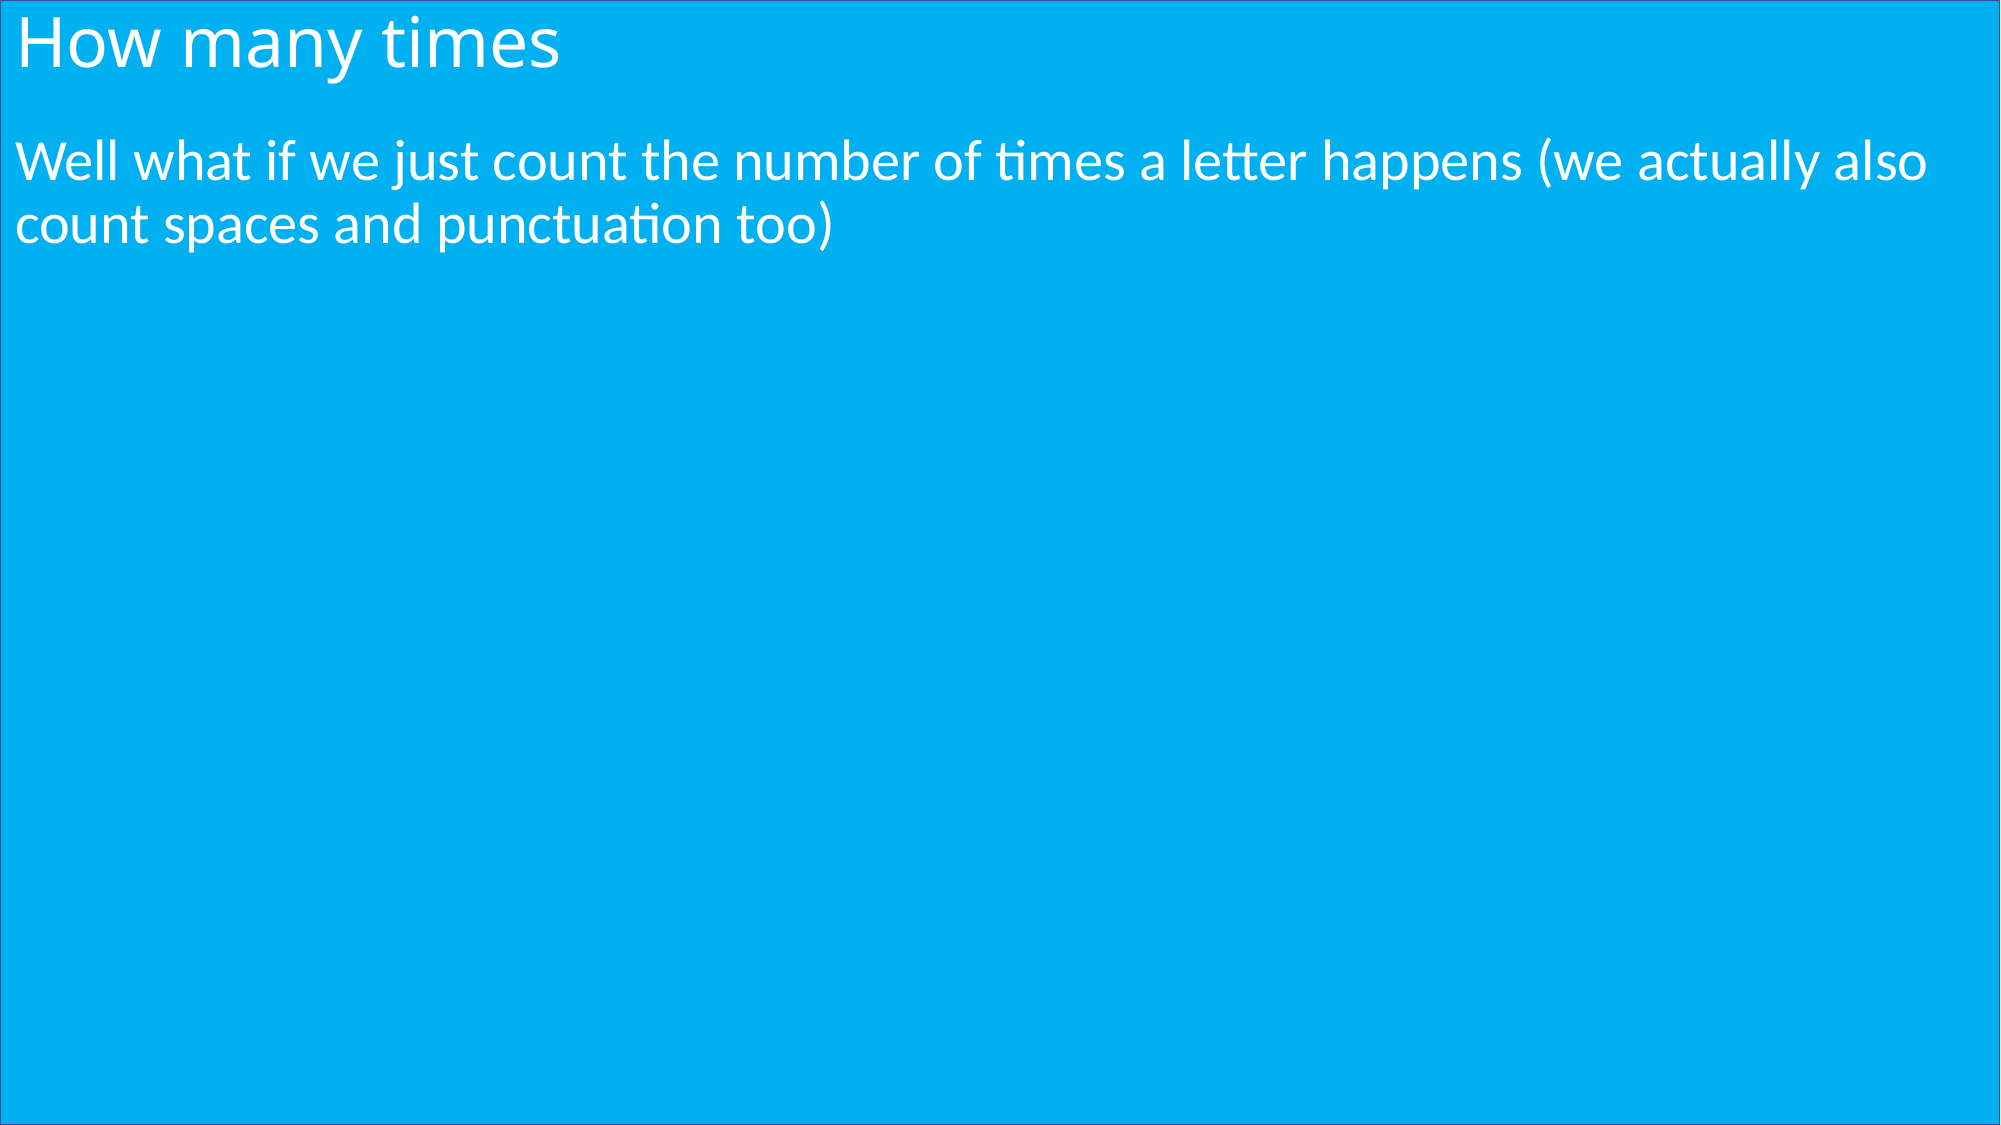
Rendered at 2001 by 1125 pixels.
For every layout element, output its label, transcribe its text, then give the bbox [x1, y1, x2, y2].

list Well what if we just count the number of times a letter happens (we actually also count spaces and punctuation too) [0, 123, 2000, 1125]
title How many times [0, 0, 2000, 91]
